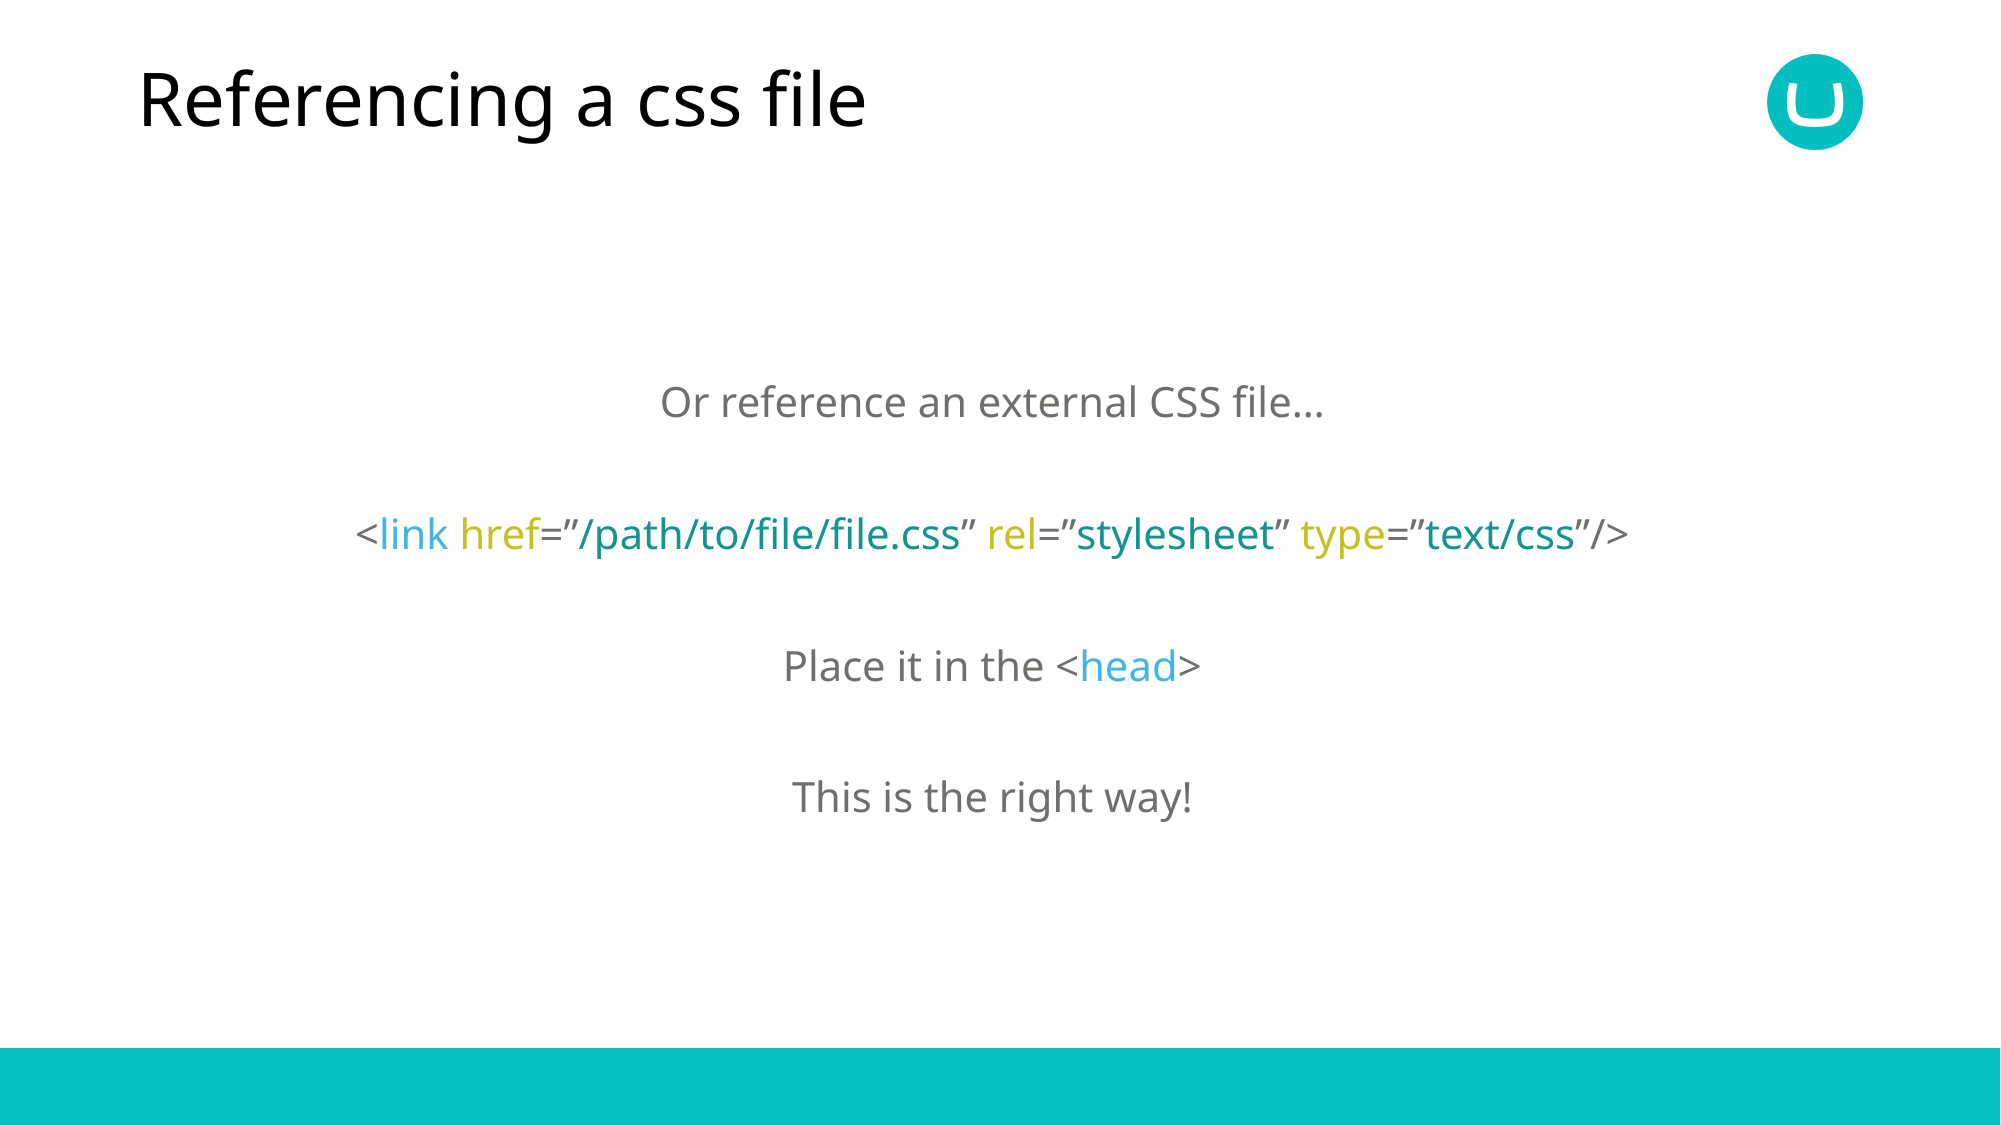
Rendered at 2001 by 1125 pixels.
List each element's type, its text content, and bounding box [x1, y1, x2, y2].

list Or reference an external CSS file… <link href=”/path/to/file/file.css” rel=”stylesheet” type=”text/css”/> Place it in the <head> This is the right way! [137, 190, 1863, 1014]
title Referencing a css file [137, 54, 1662, 150]
picture [1767, 54, 1863, 150]
